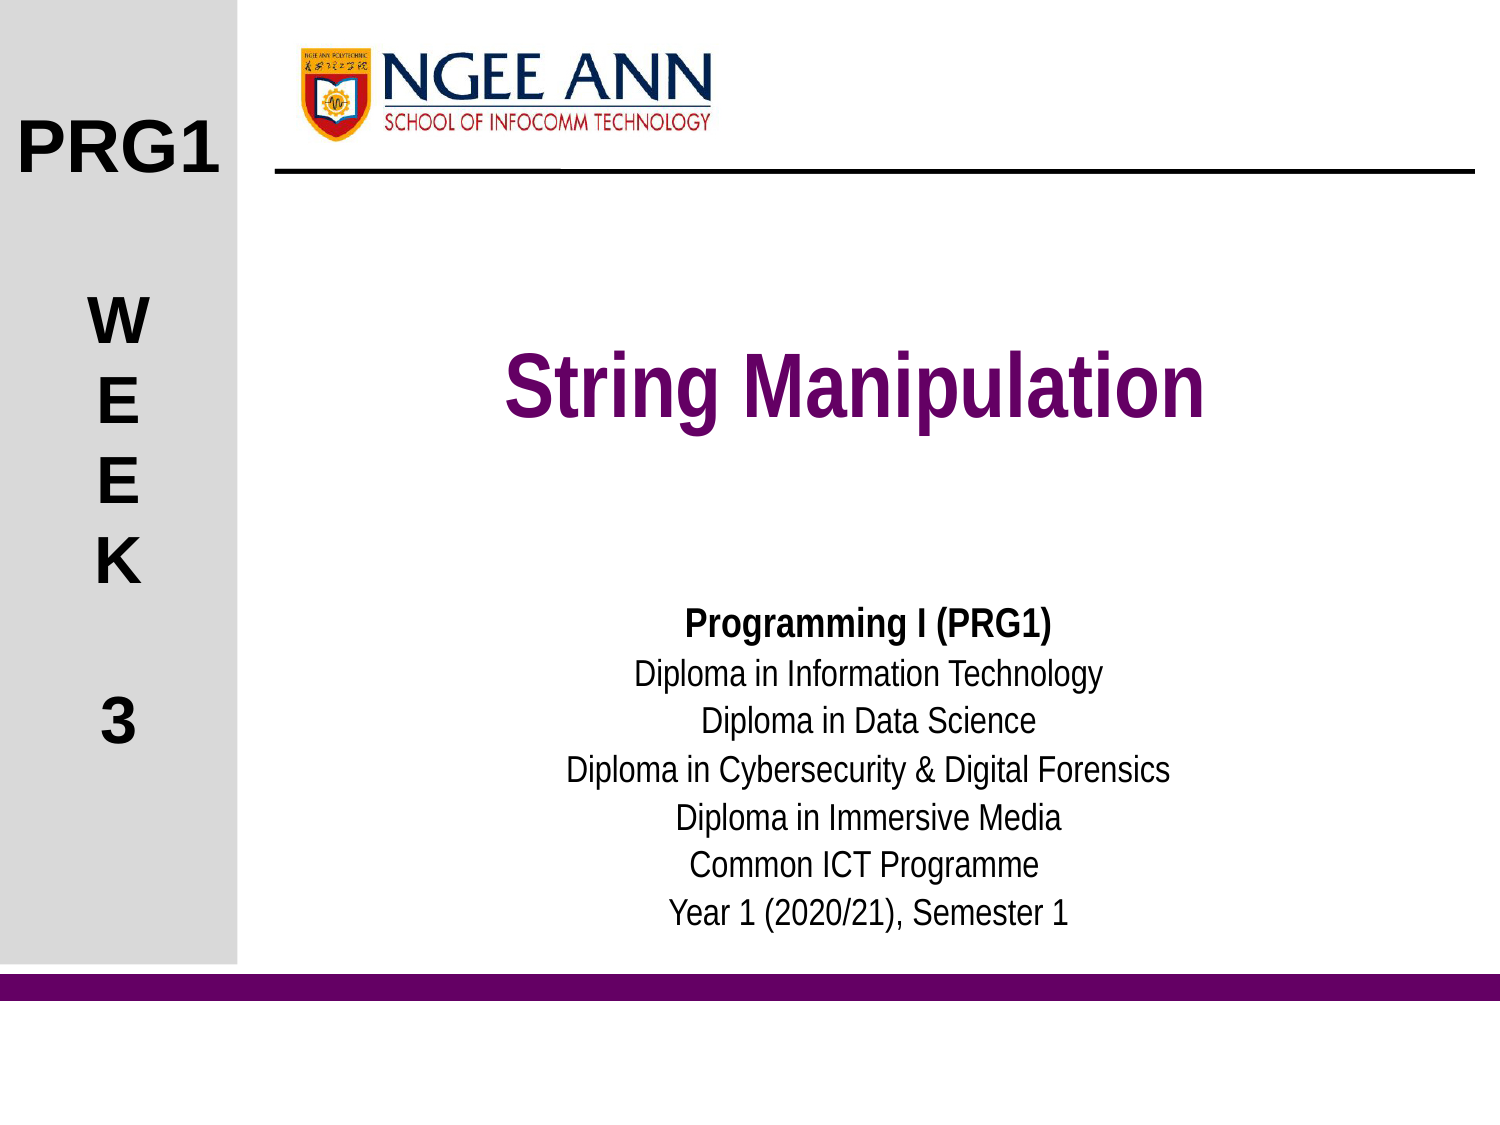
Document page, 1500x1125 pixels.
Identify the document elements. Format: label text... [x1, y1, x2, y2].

picture [255, 8, 756, 180]
subtitle String Manipulation [312, 330, 1401, 447]
